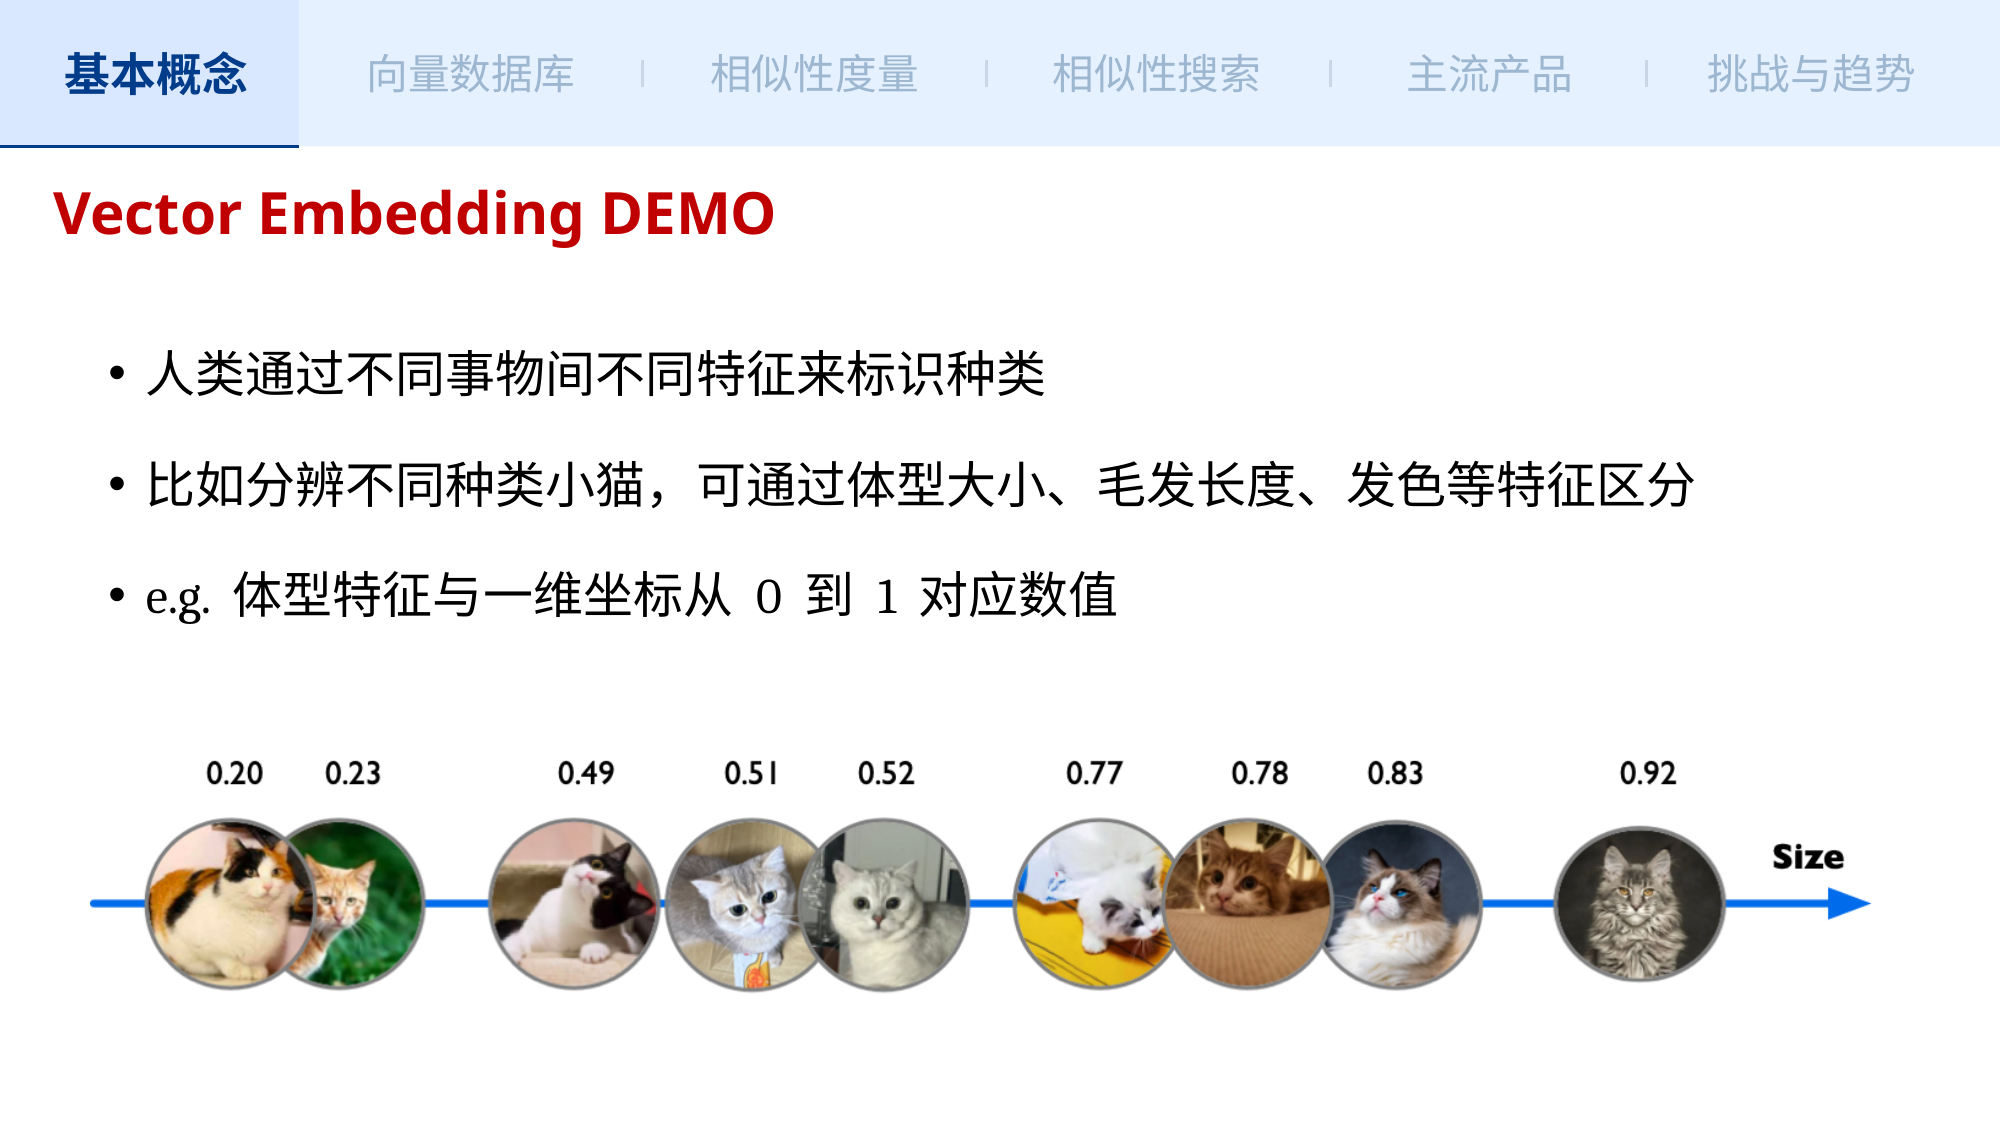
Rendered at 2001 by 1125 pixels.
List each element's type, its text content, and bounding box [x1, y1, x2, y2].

text_box 主流产品 [1391, 40, 1589, 105]
text_box [767, 322, 798, 384]
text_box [89, 739, 1877, 996]
text_box 相似性度量 [695, 40, 934, 105]
list 人类通过不同事物间不同特征来标识种类 比如分辨不同种类小猫，可通过体型大小、毛发长度、发色等特征区分 e.g. 体型特征与一维坐标从 0 到 1 对应数值 [93, 304, 1919, 642]
text_box 基本概念 [50, 37, 263, 108]
text_box 挑战与趋势 [1692, 40, 1954, 105]
text_box 相似性搜索 [1037, 40, 1277, 105]
text_box [300, 0, 2000, 148]
text_box 向量数据库 [351, 40, 591, 105]
title Vector Embedding DEMO [38, 167, 823, 265]
text_box [0, 0, 300, 145]
